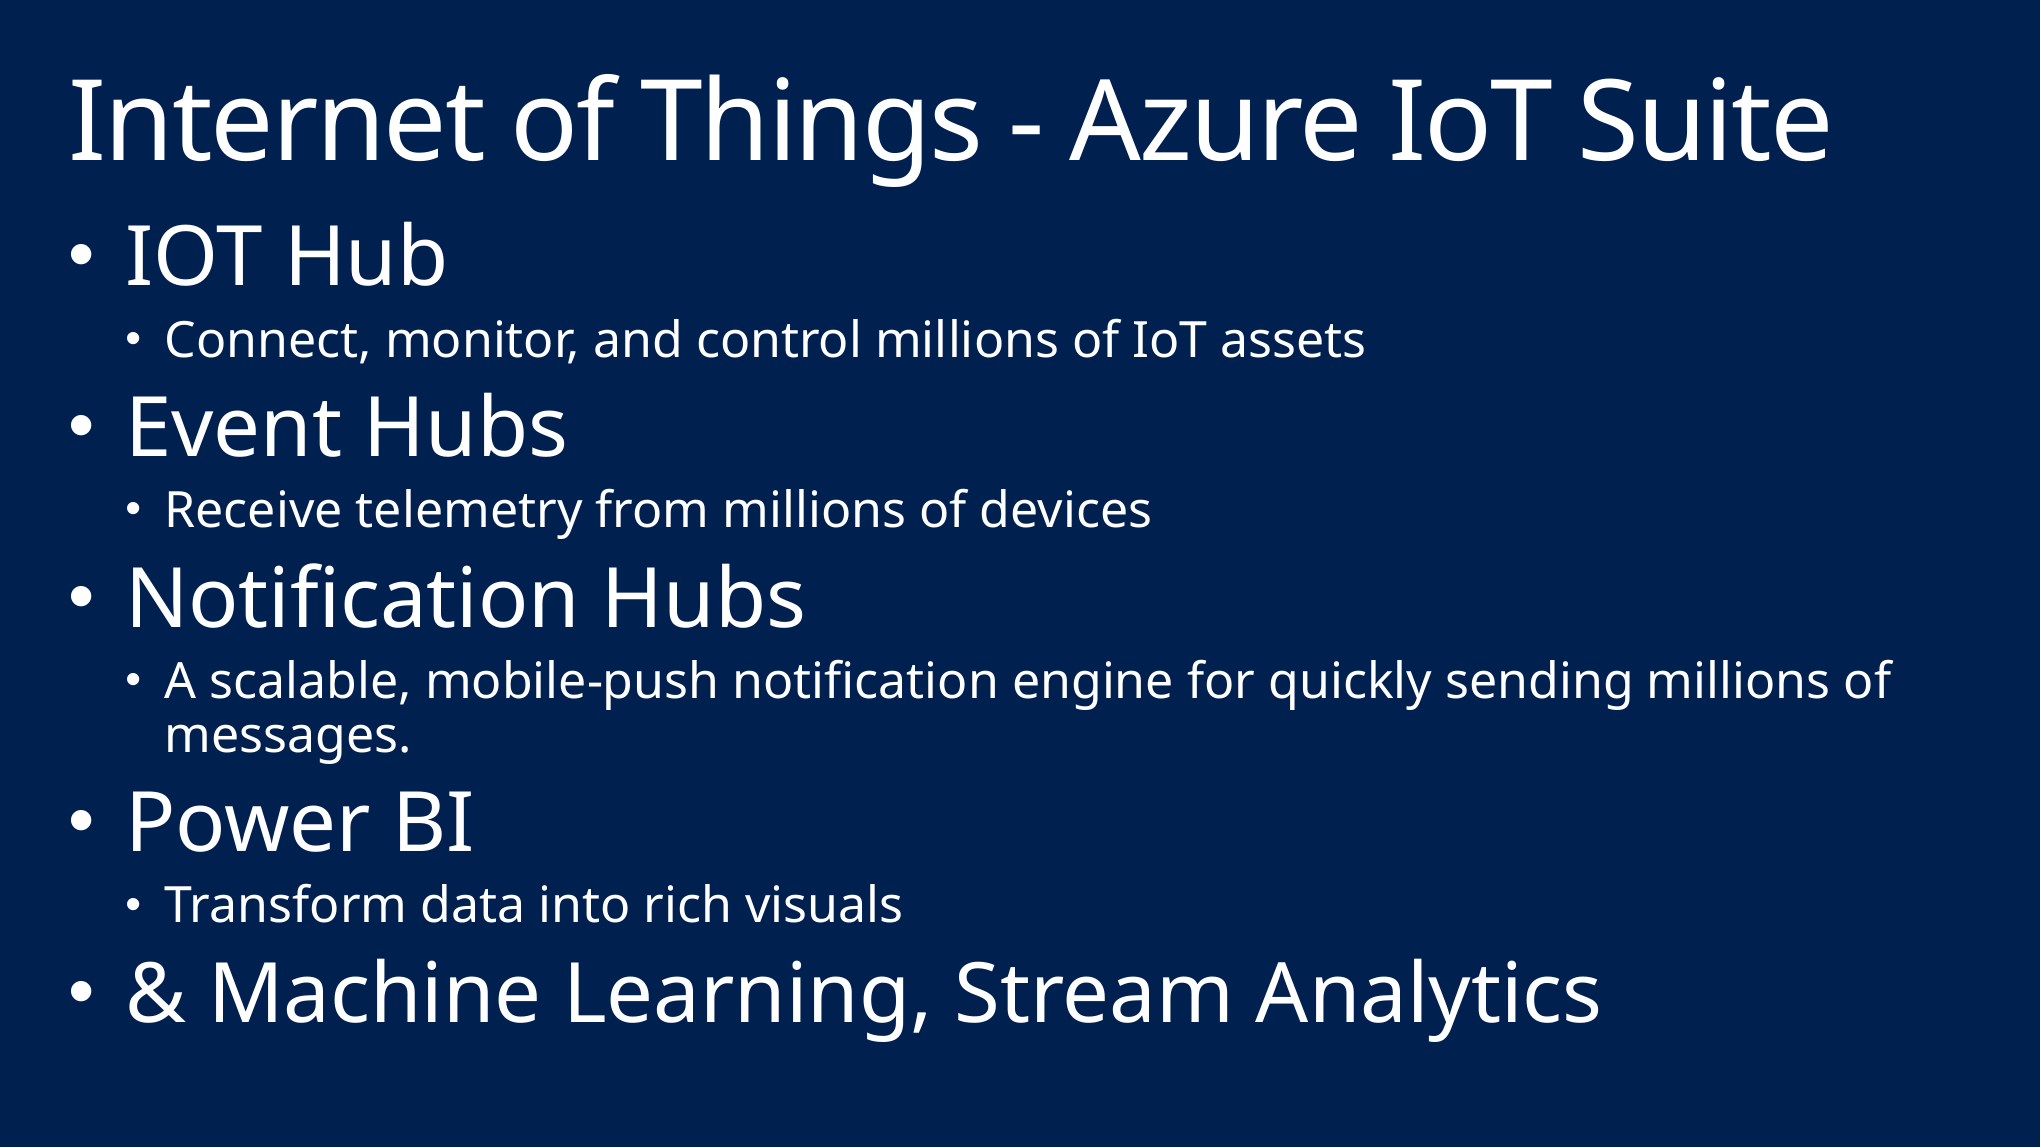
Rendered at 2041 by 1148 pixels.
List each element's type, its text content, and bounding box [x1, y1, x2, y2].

list IOT Hub Connect, monitor, and control millions of IoT assets Event Hubs Receive telemetry from millions of devices Notification Hubs A scalable, mobile-push notification engine for quickly sending millions of messages. Power BI Transform data into rich visuals & Machine Learning, Stream Analytics [45, 199, 1996, 1086]
title Internet of Things - Azure IoT Suite [45, 48, 1996, 199]
